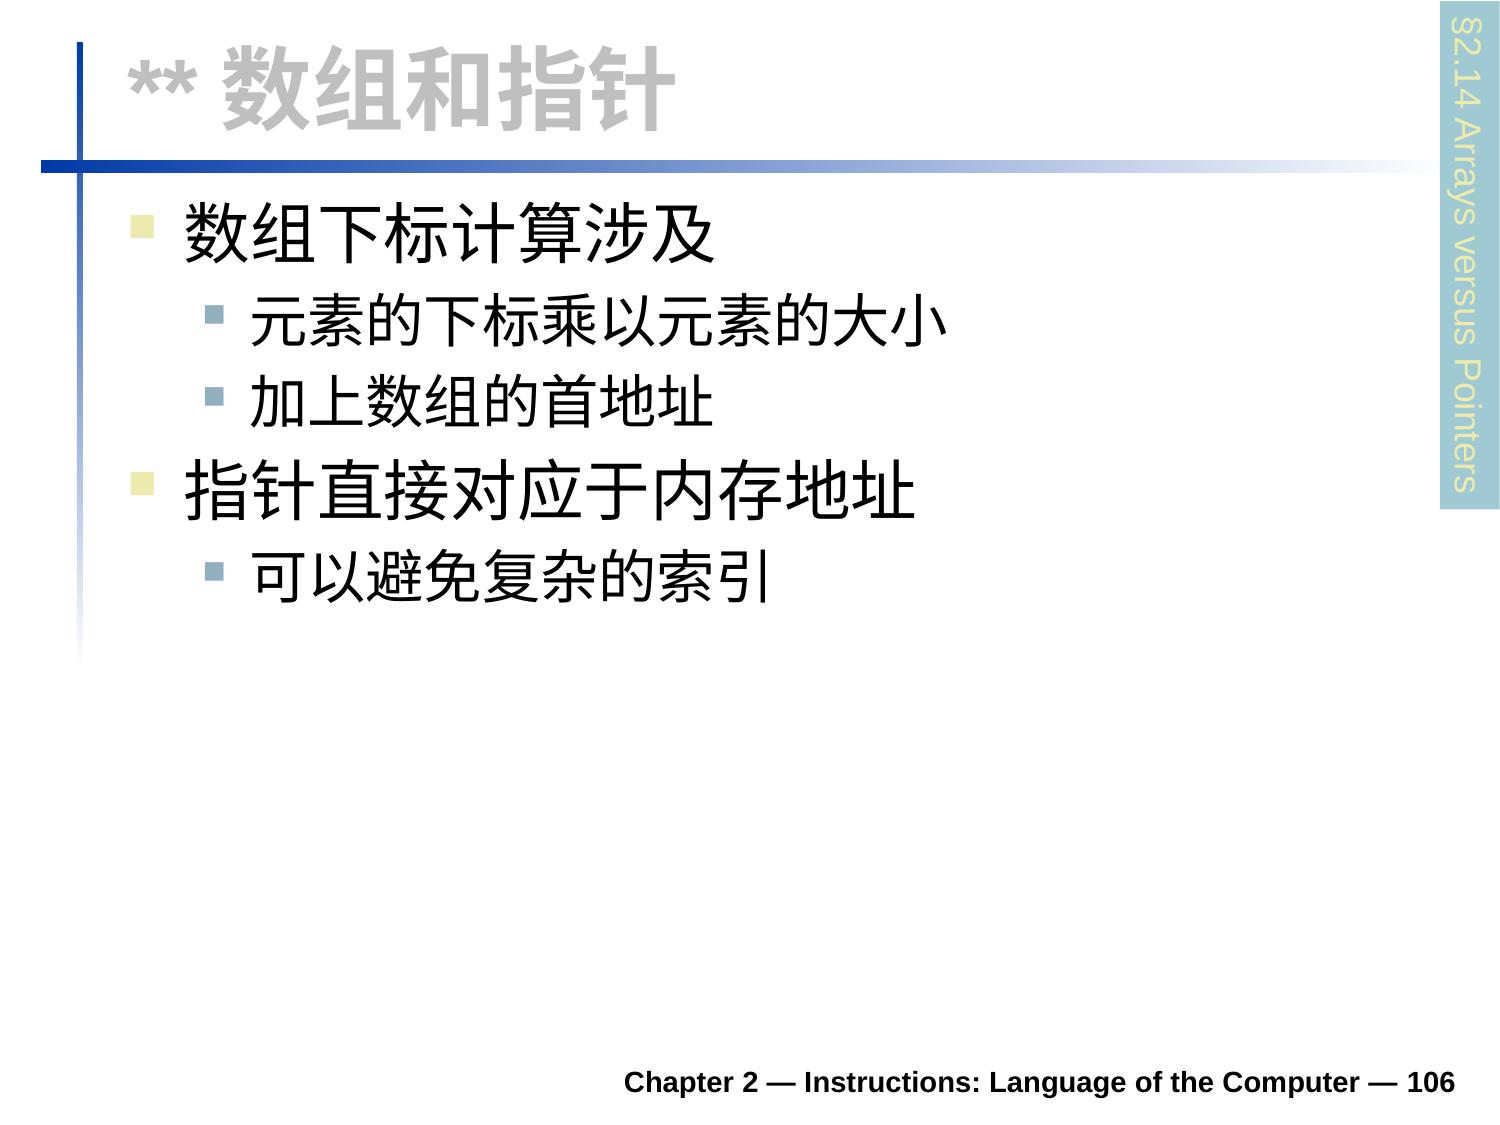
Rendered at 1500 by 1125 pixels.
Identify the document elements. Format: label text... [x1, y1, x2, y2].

list 数组下标计算涉及 元素的下标乘以元素的大小 加上数组的首地址 指针直接对应于内存地址 可以避免复杂的索引 [111, 184, 1409, 1024]
footer Chapter 2 — Instructions: Language of the Computer — 106 [277, 1046, 1471, 1106]
title **数组和指针 [111, 0, 1468, 150]
text_box §2.14 Arrays versus Pointers [1439, 1, 1500, 510]
